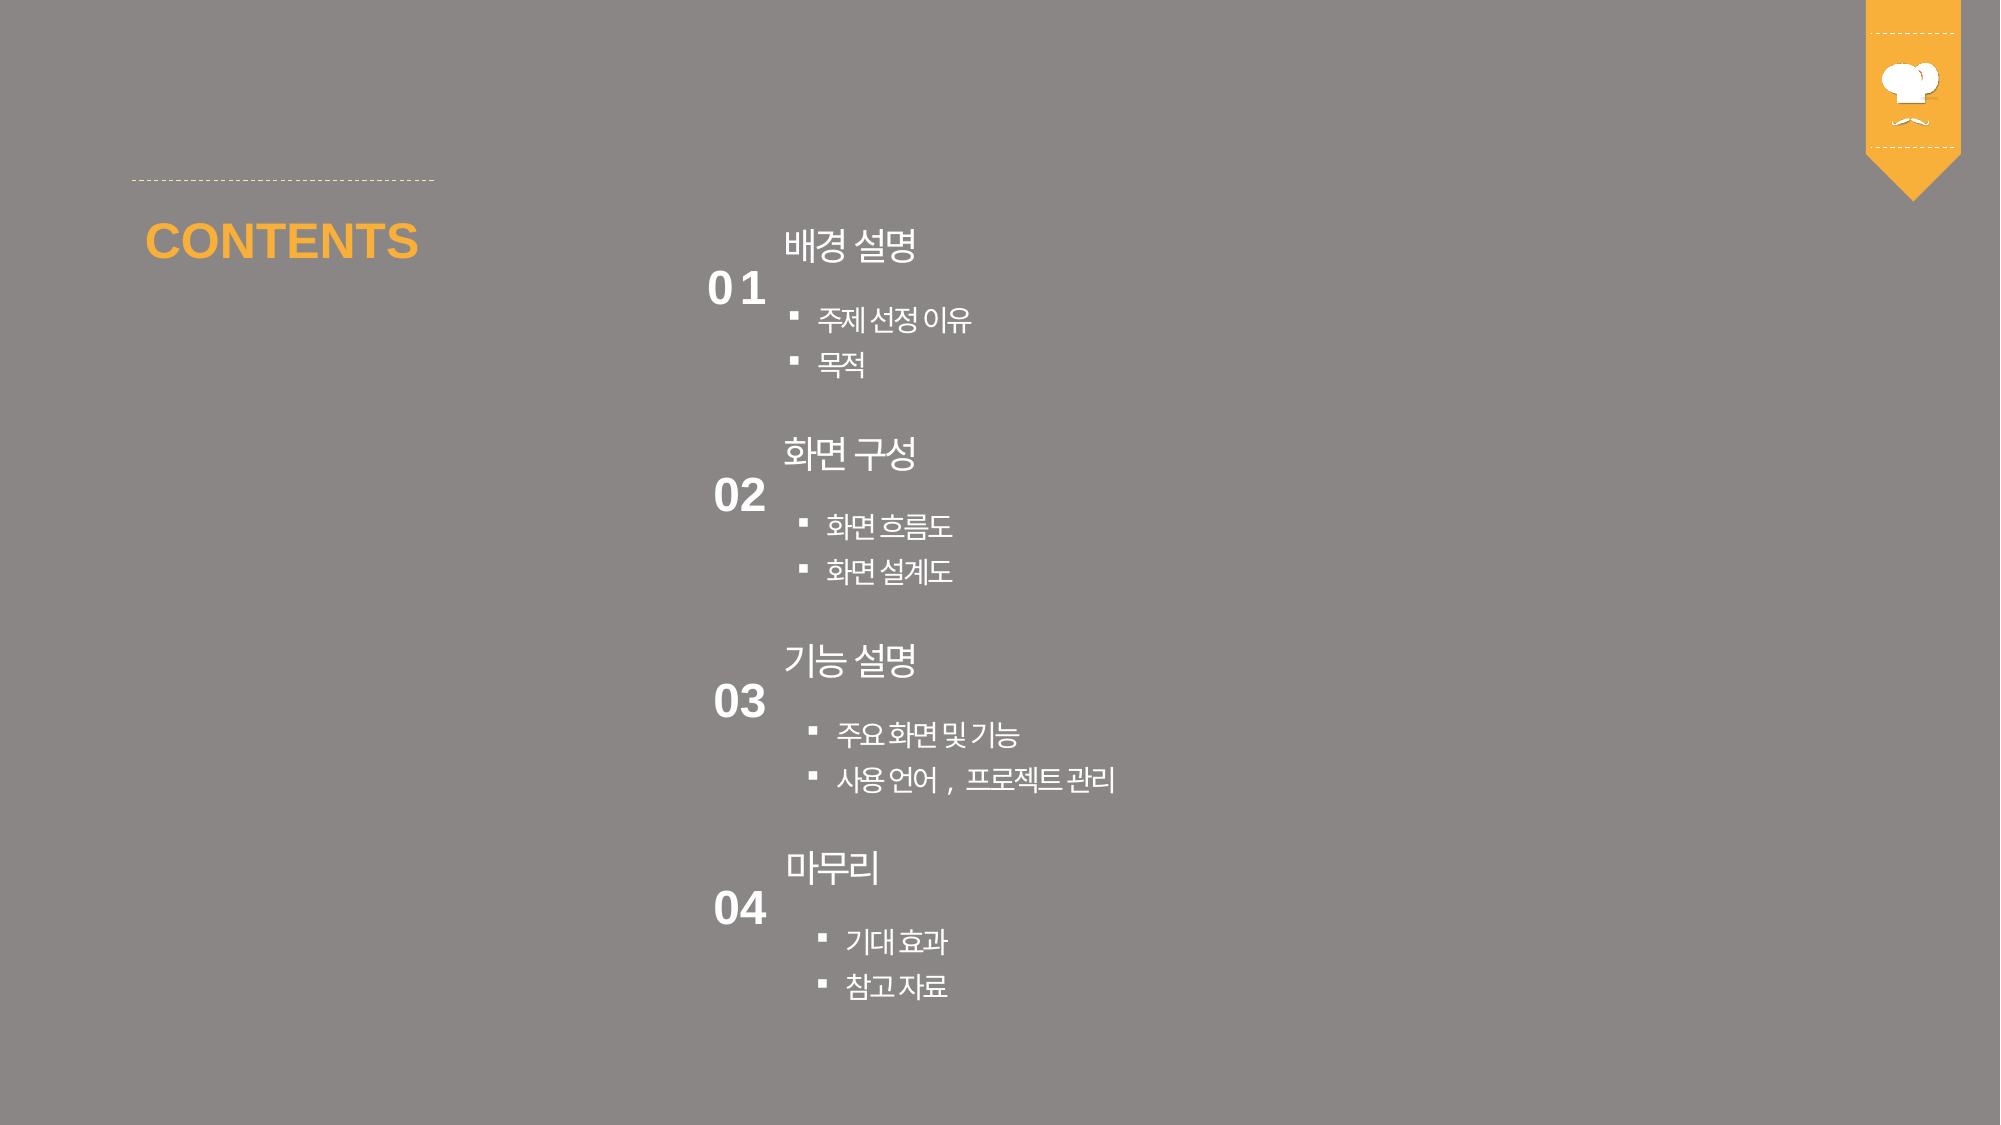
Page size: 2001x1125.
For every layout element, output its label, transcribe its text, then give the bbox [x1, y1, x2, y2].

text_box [1865, 0, 1961, 202]
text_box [690, 94, 1383, 1009]
text_box CONTENTS [130, 201, 434, 277]
